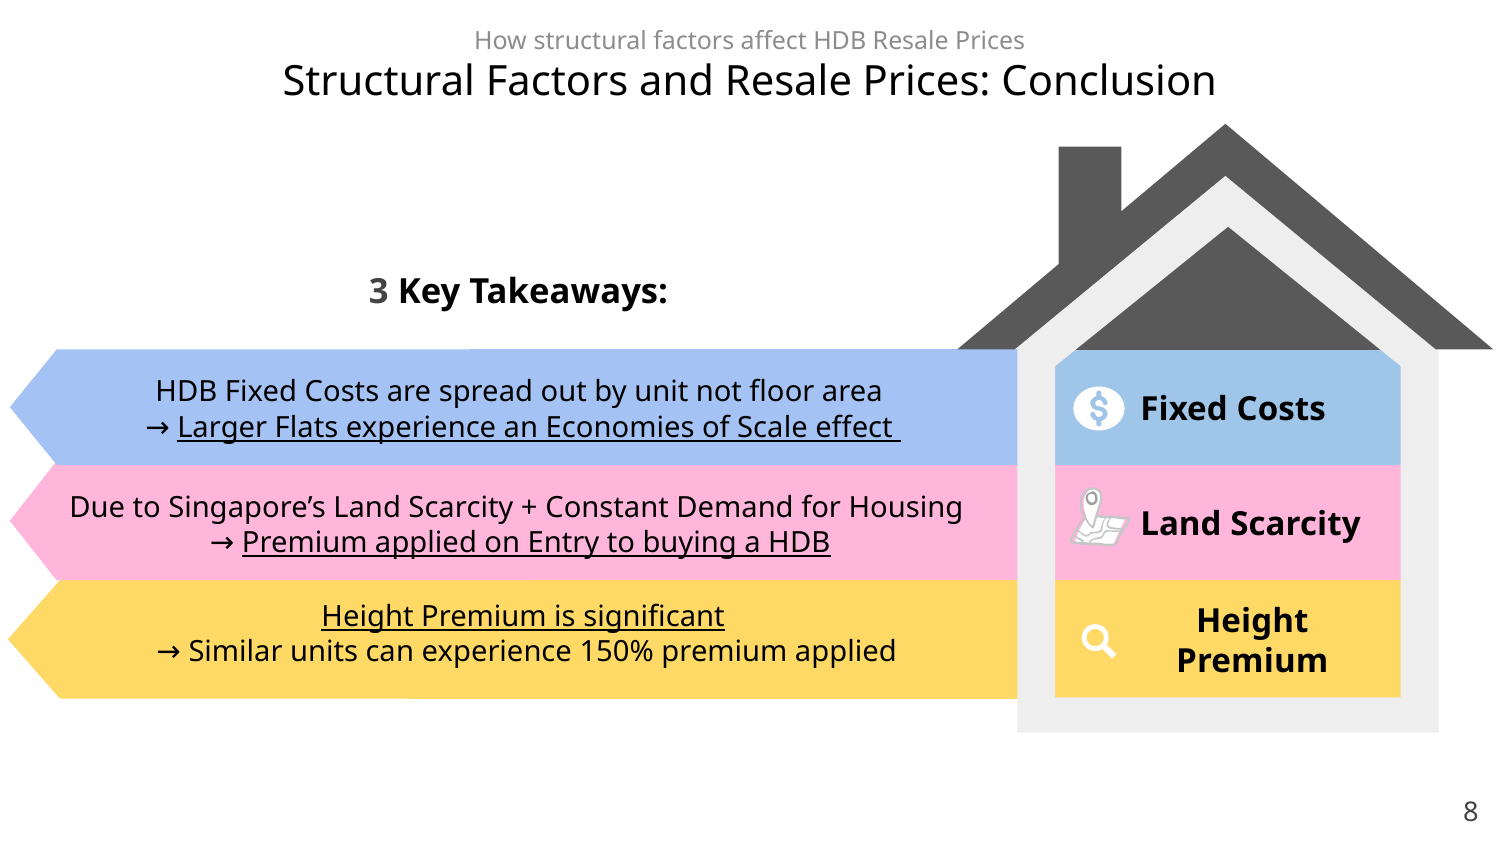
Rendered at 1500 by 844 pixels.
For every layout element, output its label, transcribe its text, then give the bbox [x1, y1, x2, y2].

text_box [7, 587, 1031, 699]
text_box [9, 349, 1031, 465]
text_box [1073, 386, 1125, 431]
text_box 3 Key Takeaways: [267, 252, 780, 326]
text_box Land Scarcity [1056, 464, 1400, 580]
text_box [1017, 177, 1439, 733]
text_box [9, 461, 1043, 581]
text_box [1077, 228, 1379, 350]
title Structural Factors and Resale Prices: Conclusion [215, 39, 1285, 119]
text_box Fixed Costs [1056, 350, 1400, 464]
title How structural factors affect HDB Resale Prices [106, 0, 1394, 79]
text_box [1068, 486, 1131, 547]
text_box [1081, 624, 1117, 659]
text_box [960, 123, 1494, 350]
slide_number ‹#› [1403, 779, 1494, 844]
text_box Height Premium [1056, 580, 1400, 697]
